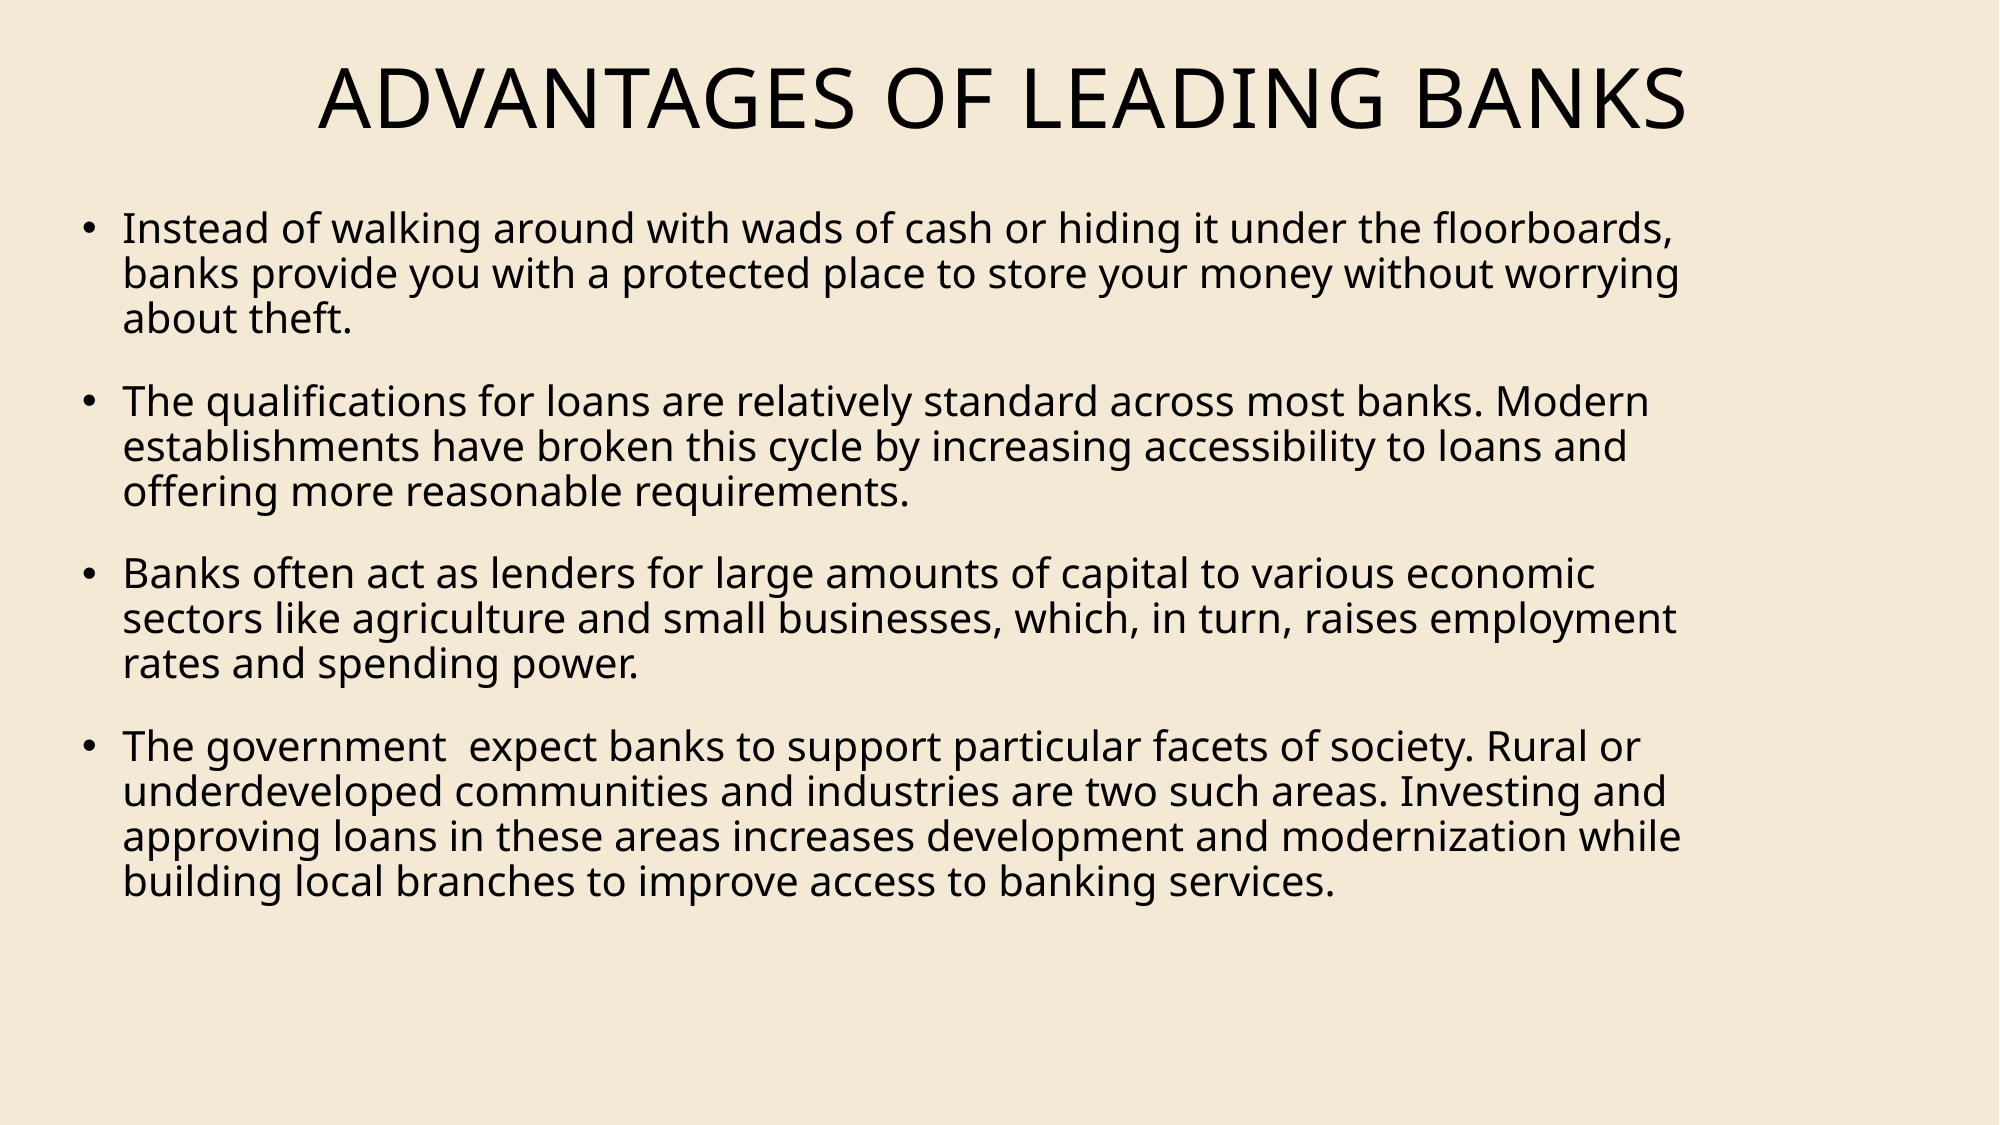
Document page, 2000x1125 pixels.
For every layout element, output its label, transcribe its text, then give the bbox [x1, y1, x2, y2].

list Instead of walking around with wads of cash or hiding it under the floorboards, banks provide you with a protected place to store your money without worrying about theft. The qualifications for loans are relatively standard across most banks. Modern establishments have broken this cycle by increasing accessibility to loans and offering more reasonable requirements. Banks often act as lenders for large amounts of capital to various economic sectors like agriculture and small businesses, which, in turn, raises employment rates and spending power. The government expect banks to support particular facets of society. Rural or underdeveloped communities and industries are two such areas. Investing and approving loans in these areas increases development and modernization while building local branches to improve access to banking services. [67, 200, 1725, 963]
title Advantages of leading banks [205, 37, 1805, 163]
